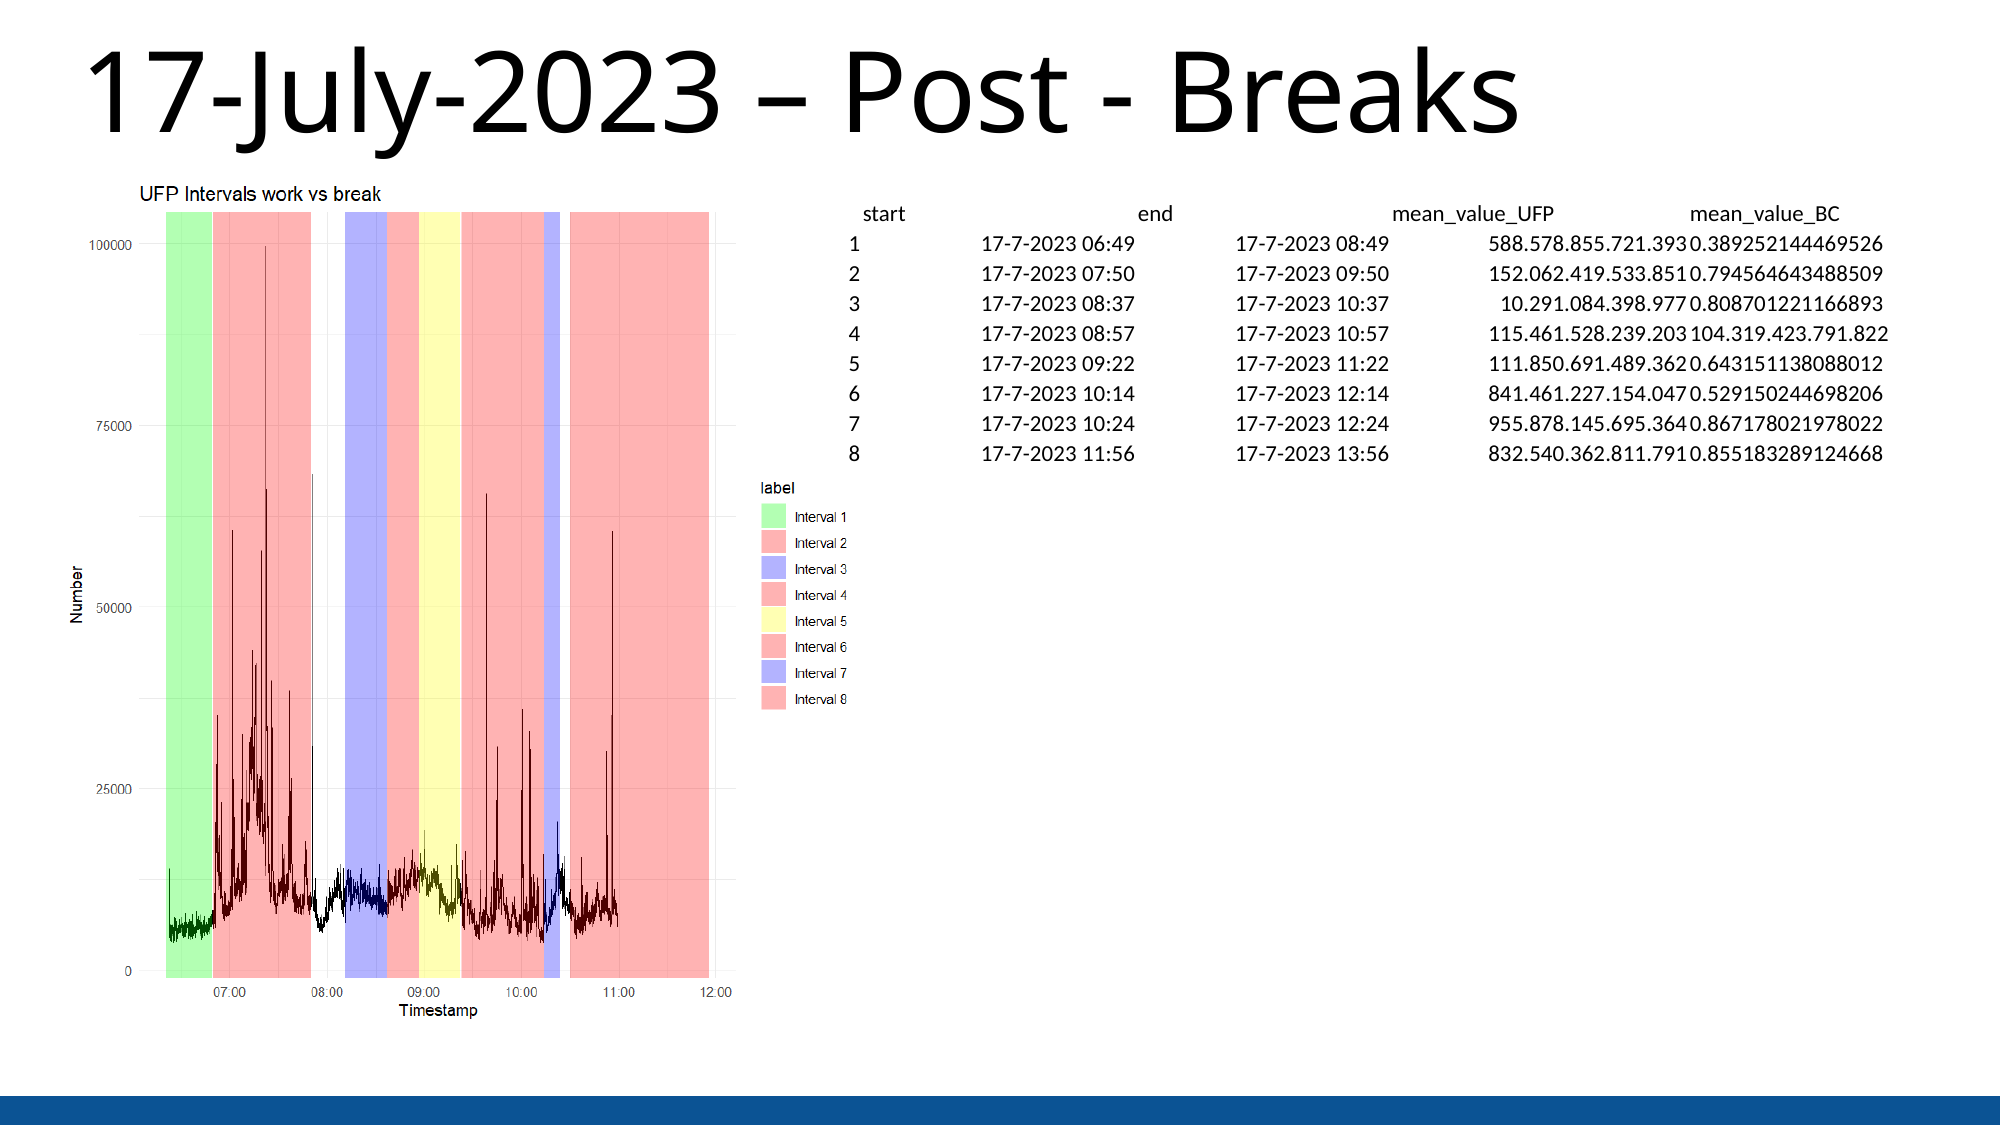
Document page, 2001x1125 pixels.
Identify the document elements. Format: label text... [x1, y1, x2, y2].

picture [60, 176, 864, 1027]
table_cell 115.461.528.239.203 [1391, 317, 1689, 347]
table_header end [1137, 197, 1391, 227]
table_cell 955.878.145.695.364 [1391, 407, 1689, 437]
table_cell 17-7-2023 08:57 [864, 317, 1137, 347]
table_cell 17-7-2023 09:22 [864, 347, 1137, 377]
table_cell 17-7-2023 09:50 [1137, 257, 1391, 287]
table_cell 0.529150244698206 [1689, 377, 1922, 407]
table_cell 17-7-2023 12:14 [1137, 377, 1391, 407]
table_cell 17-7-2023 10:24 [864, 407, 1137, 437]
table_cell 111.850.691.489.362 [1391, 347, 1689, 377]
table_cell 17-7-2023 11:56 [864, 437, 1137, 467]
table_cell 17-7-2023 07:50 [864, 257, 1137, 287]
table_cell 152.062.419.533.851 [1391, 257, 1689, 287]
table_cell 17-7-2023 11:22 [1137, 347, 1391, 377]
table_cell 832.540.362.811.791 [1391, 437, 1689, 467]
table_cell 104.319.423.791.822 [1689, 317, 1922, 347]
table_cell 17-7-2023 08:49 [1137, 227, 1391, 257]
table_cell 17-7-2023 06:49 [864, 227, 1137, 257]
table_cell 841.461.227.154.047 [1391, 377, 1689, 407]
text_box [0, 1096, 2000, 1125]
table_header start [864, 197, 1137, 227]
text_box 17-July-2023 – Post - Breaks [60, 0, 1601, 175]
table_header mean_value_BC [1689, 197, 1922, 227]
table_cell 588.578.855.721.393 [1391, 227, 1689, 257]
table_cell 0.867178021978022 [1689, 407, 1922, 437]
table_cell 17-7-2023 10:57 [1137, 317, 1391, 347]
table_cell 17-7-2023 10:14 [864, 377, 1137, 407]
table_cell 0.808701221166893 [1689, 287, 1922, 317]
table_cell 17-7-2023 08:37 [864, 287, 1137, 317]
table_cell 0.794564643488509 [1689, 257, 1922, 287]
table_cell 10.291.084.398.977 [1391, 287, 1689, 317]
table_cell 17-7-2023 10:37 [1137, 287, 1391, 317]
table_cell 17-7-2023 13:56 [1137, 437, 1391, 467]
table_cell 17-7-2023 12:24 [1137, 407, 1391, 437]
table_cell 0.643151138088012 [1689, 347, 1922, 377]
table_cell 0.855183289124668 [1689, 437, 1922, 467]
table_header mean_value_UFP [1391, 197, 1689, 227]
table_cell 0.389252144469526 [1689, 227, 1922, 257]
